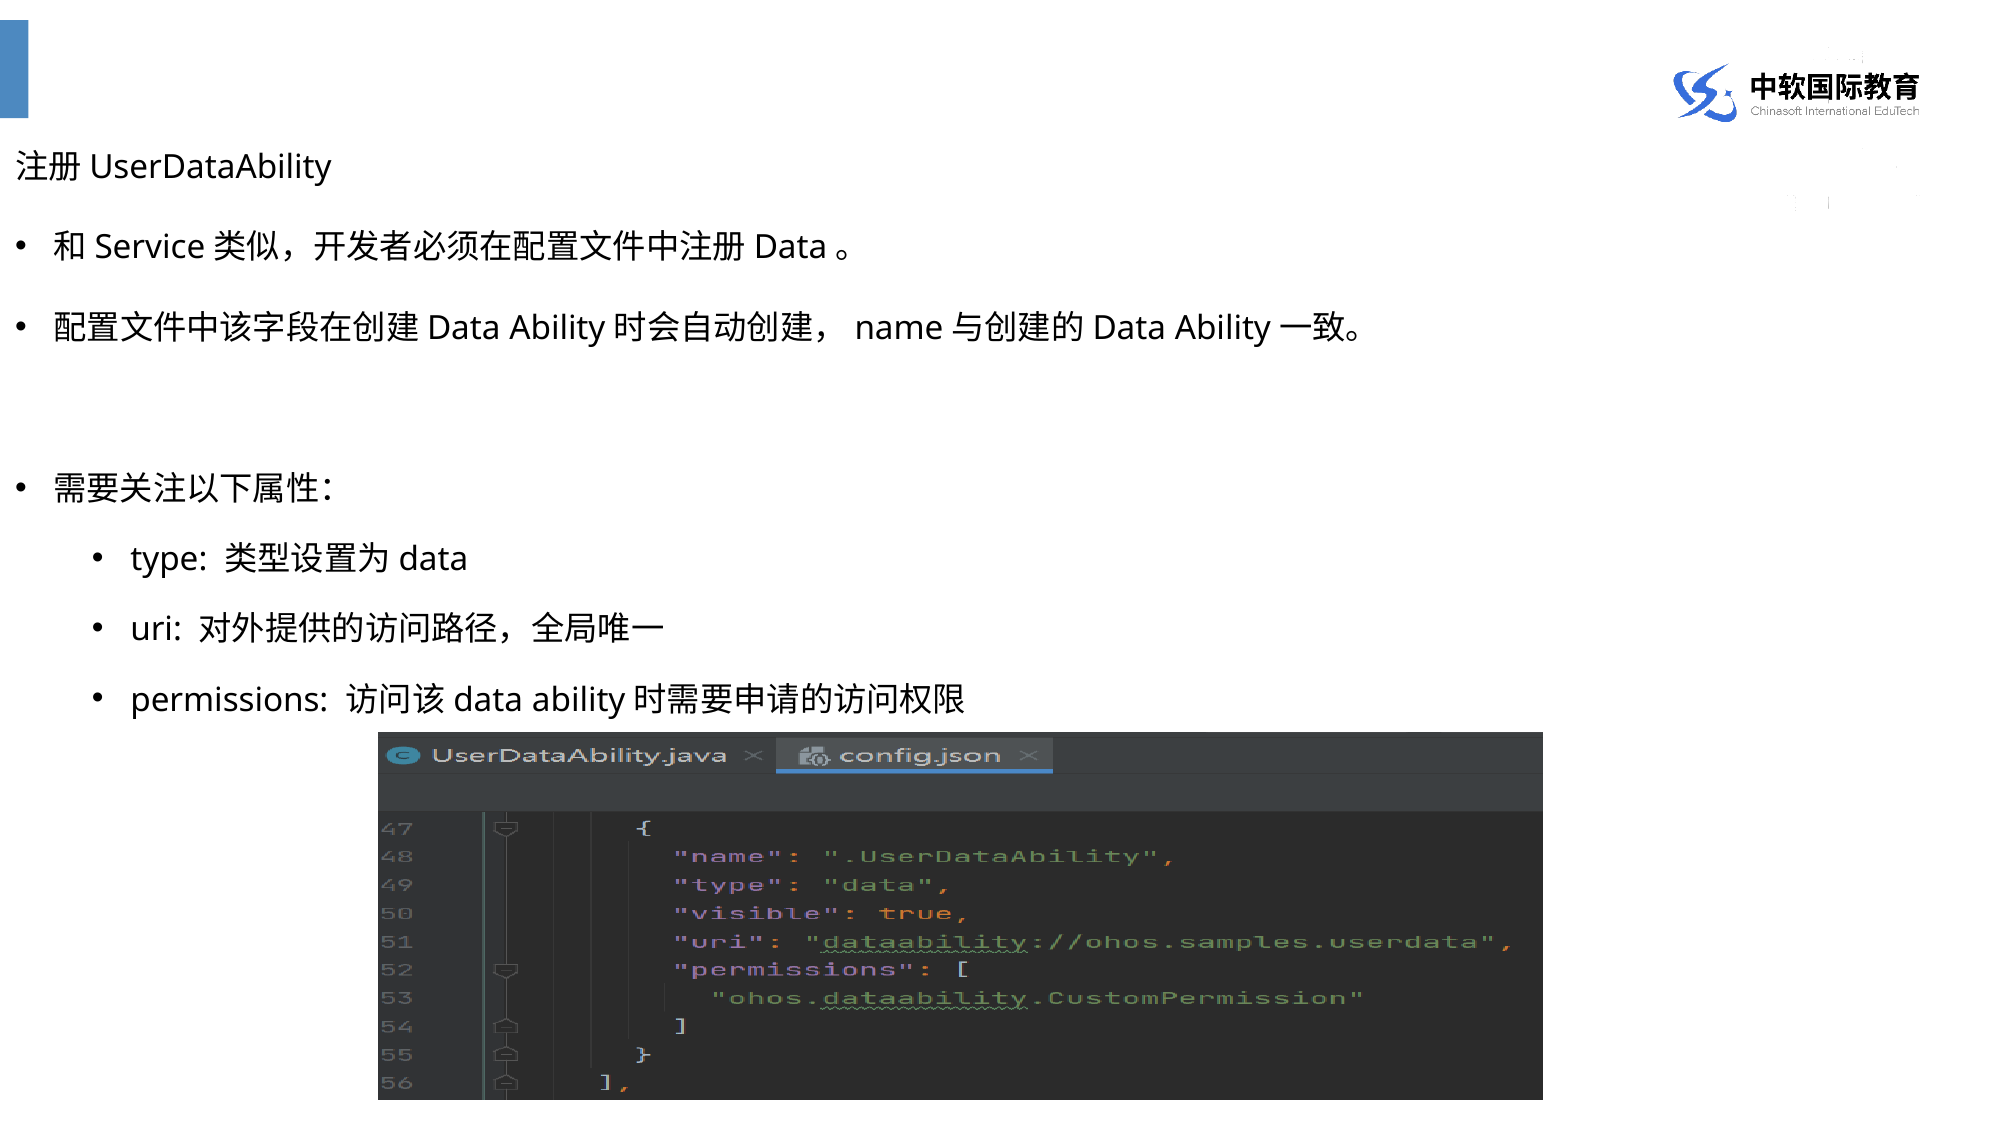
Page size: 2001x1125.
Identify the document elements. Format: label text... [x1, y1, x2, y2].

picture [1611, 26, 1981, 117]
picture [378, 732, 1543, 1100]
list 注册UserDataAbility 和Service类似，开发者必须在配置文件中注册Data。 配置文件中该字段在创建Data Ability时会自动创建，name与创建的Data Ability一致。 需要关注以下属性： type: 类型设置为data uri: 对外提供的访问路径，全局唯一 permissions: 访问该data ability时需要申请的访问权限 [0, 117, 2000, 900]
